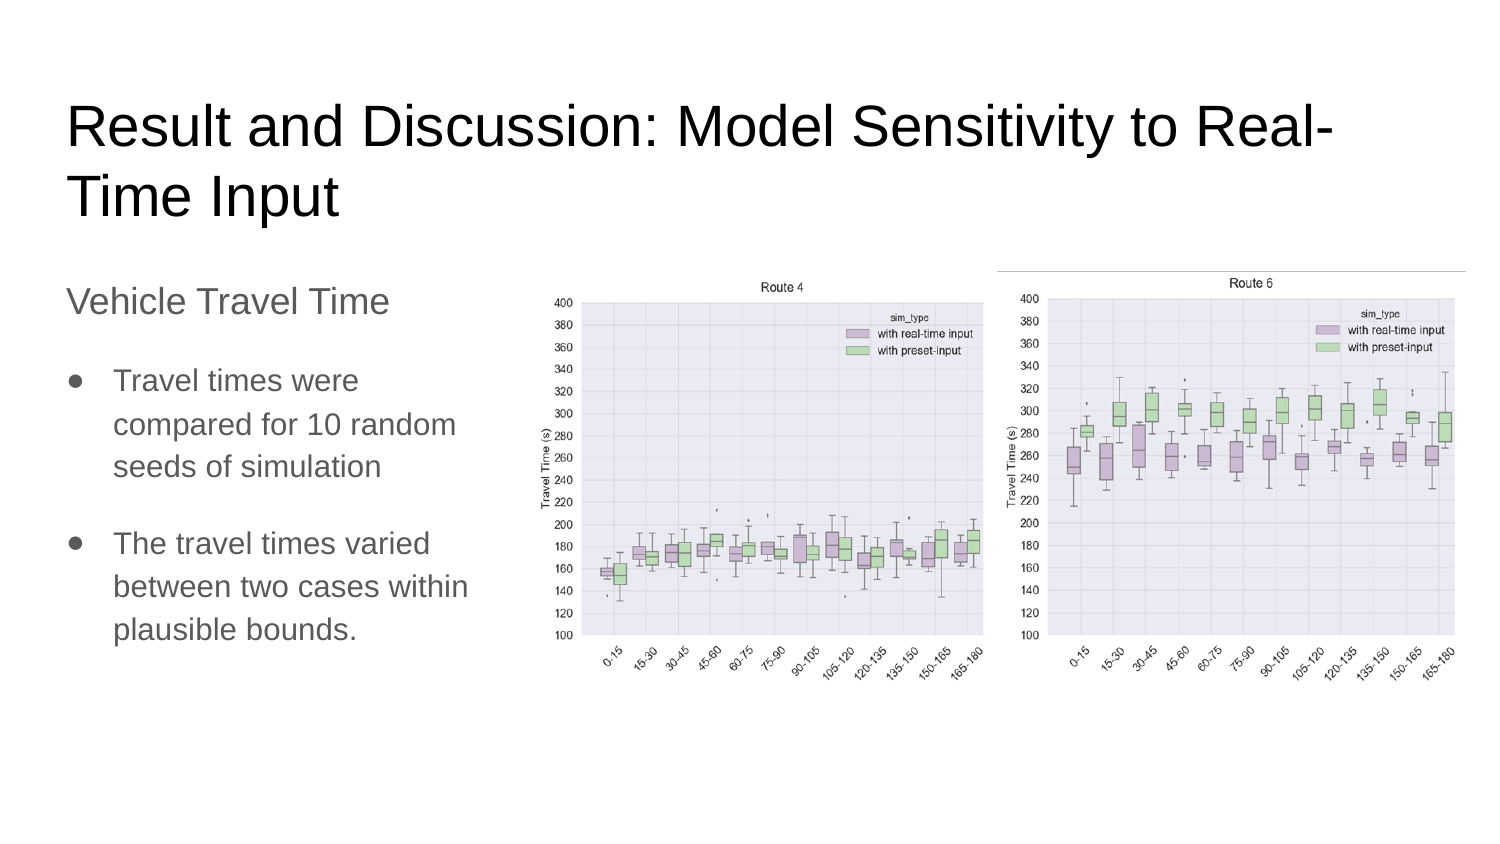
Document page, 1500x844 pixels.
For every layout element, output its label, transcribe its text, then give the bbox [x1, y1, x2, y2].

picture [535, 271, 1489, 683]
list Vehicle Travel Time Travel times were compared for 10 random seeds of simulation The travel times varied between two cases within plausible bounds. [51, 255, 505, 750]
title Result and Discussion: Model Sensitivity to Real-Time Input [51, 72, 1449, 167]
